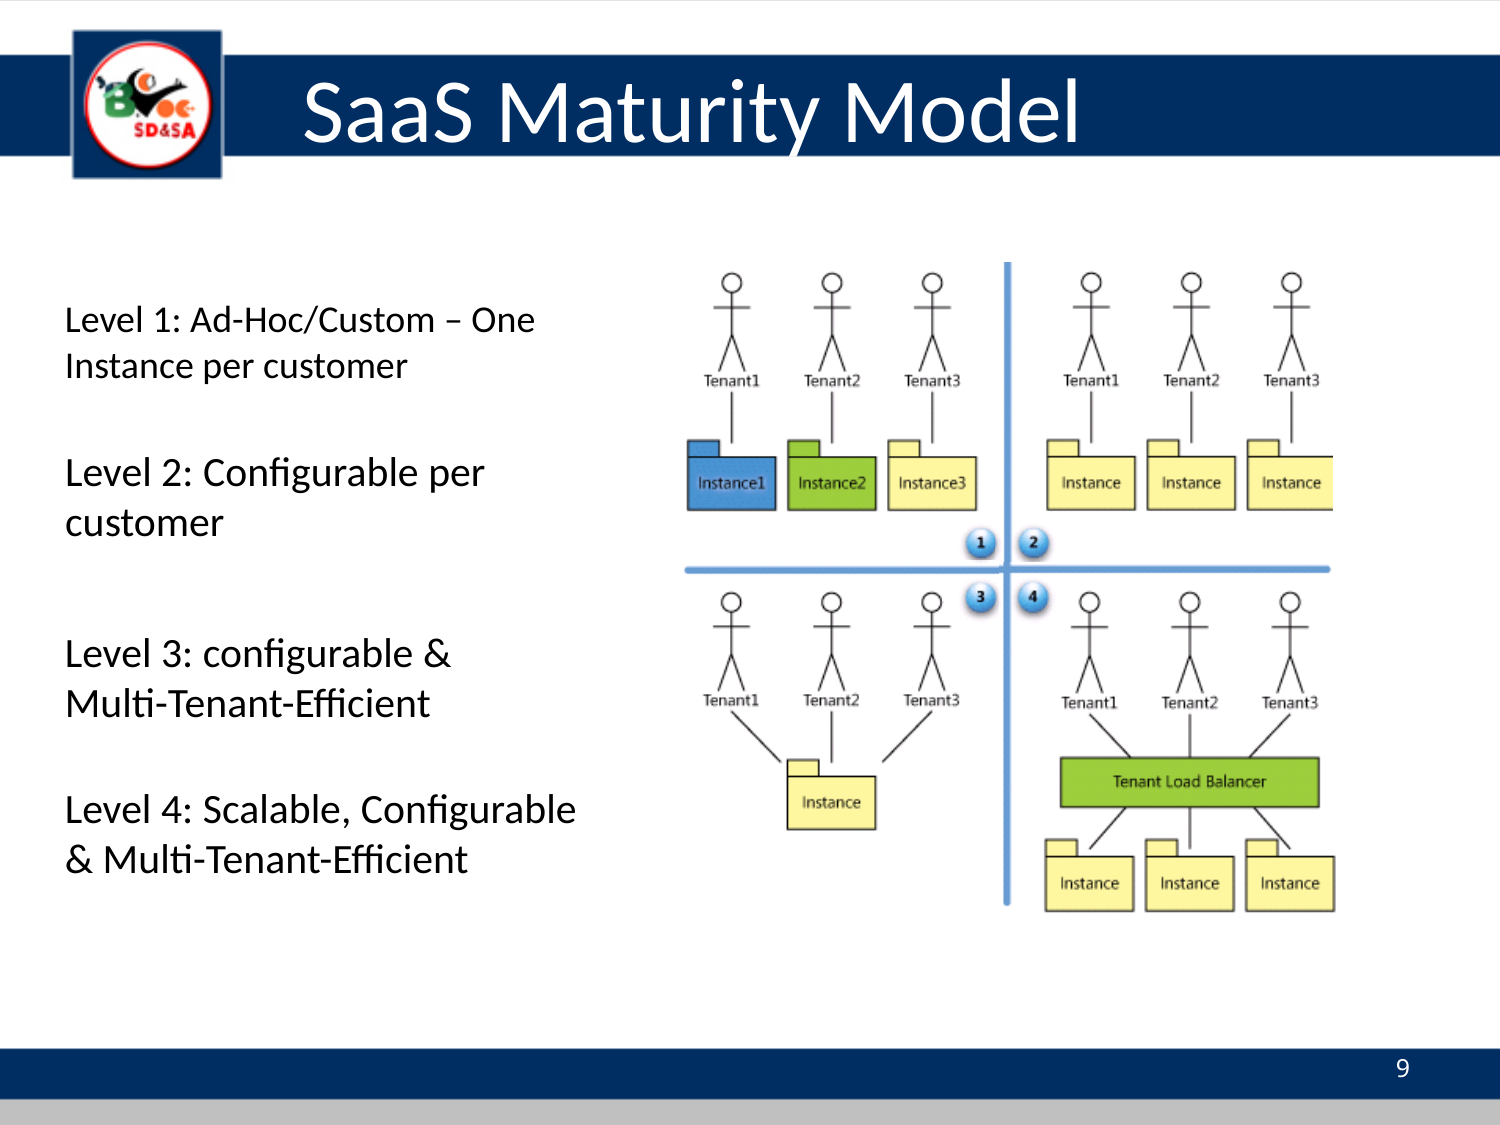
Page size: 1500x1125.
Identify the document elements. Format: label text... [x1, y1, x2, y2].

text_box Level 4: Scalable, Configurable & Multi-Tenant-Efficient [50, 774, 600, 925]
picture [0, 0, 1500, 1125]
text_box Level 3: configurable & Multi-Tenant-Efficient [49, 617, 563, 724]
slide_number 9 [1074, 1040, 1425, 1100]
title SaaS Maturity Model [287, 12, 1475, 200]
list Level 2: Configurable per customer [50, 437, 588, 544]
text_box Level 1: Ad-Hoc/Custom – One Instance per customer [49, 287, 563, 394]
